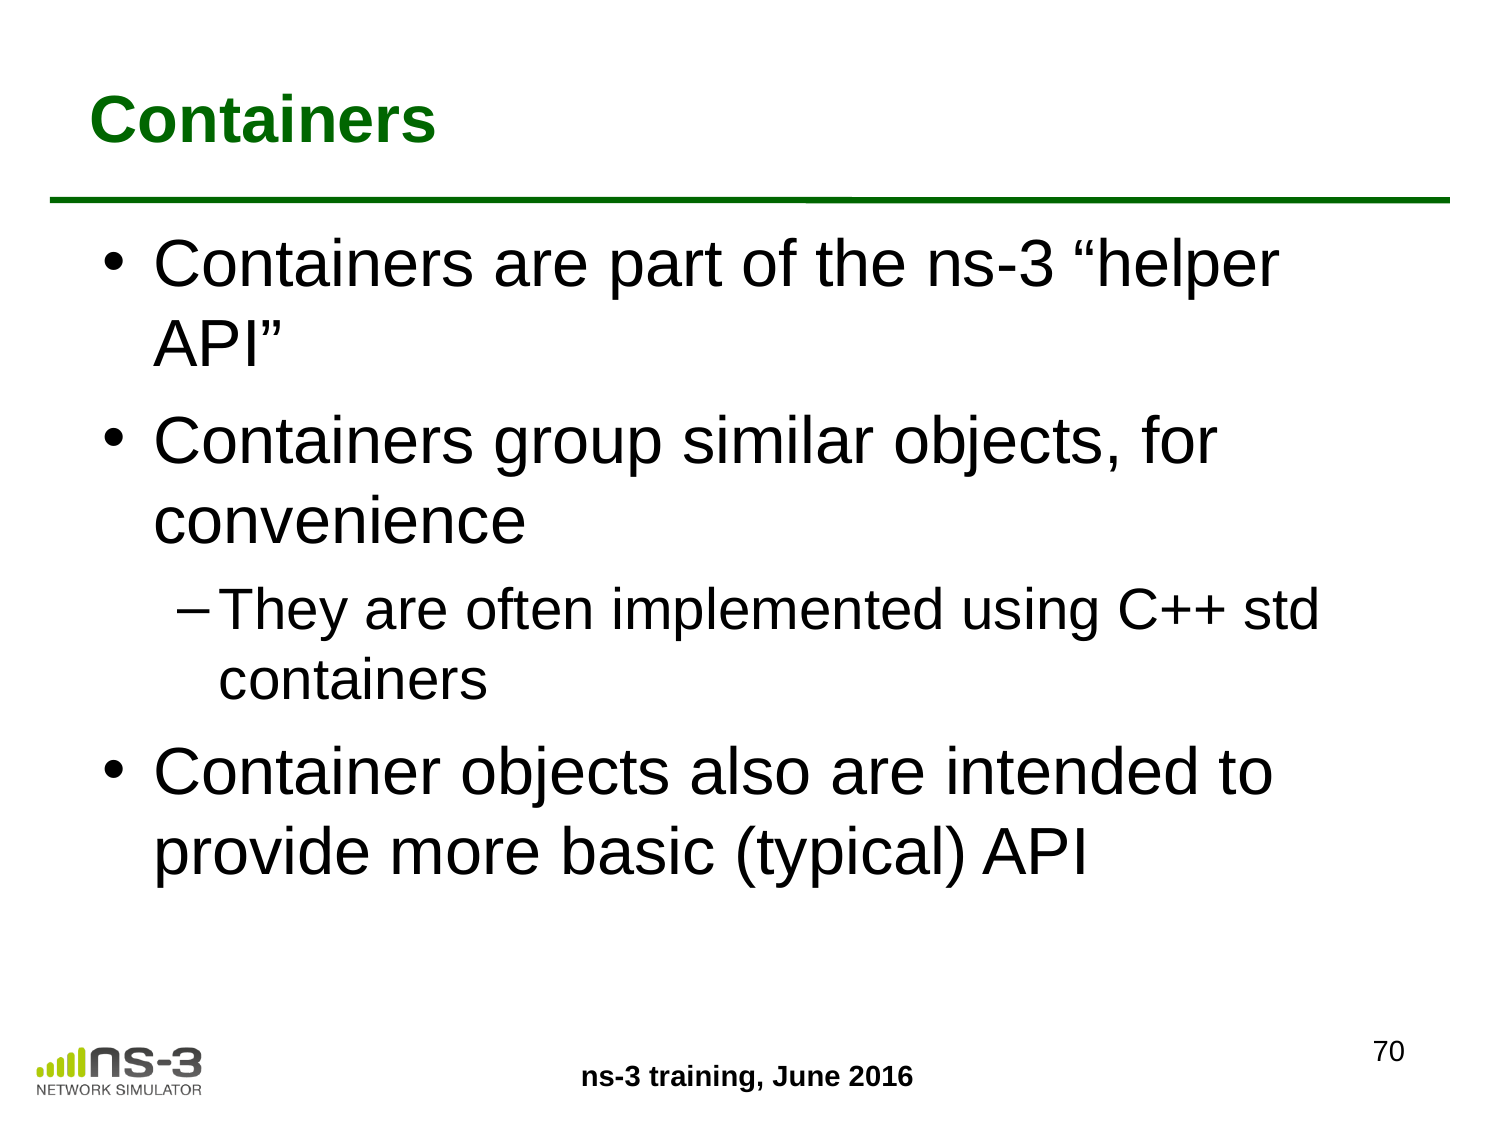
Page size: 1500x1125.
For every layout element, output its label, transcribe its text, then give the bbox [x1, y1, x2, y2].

list Containers are part of the ns-3 “helper API” Containers group similar objects, for convenience They are often implemented using C++ std containers Container objects also are intended to provide more basic (typical) API [87, 212, 1434, 1013]
footer ns-3 training, June 2016 [512, 1049, 983, 1125]
slide_number 70 [1074, 1024, 1421, 1101]
picture [24, 1017, 213, 1125]
title Containers [74, 44, 1421, 187]
